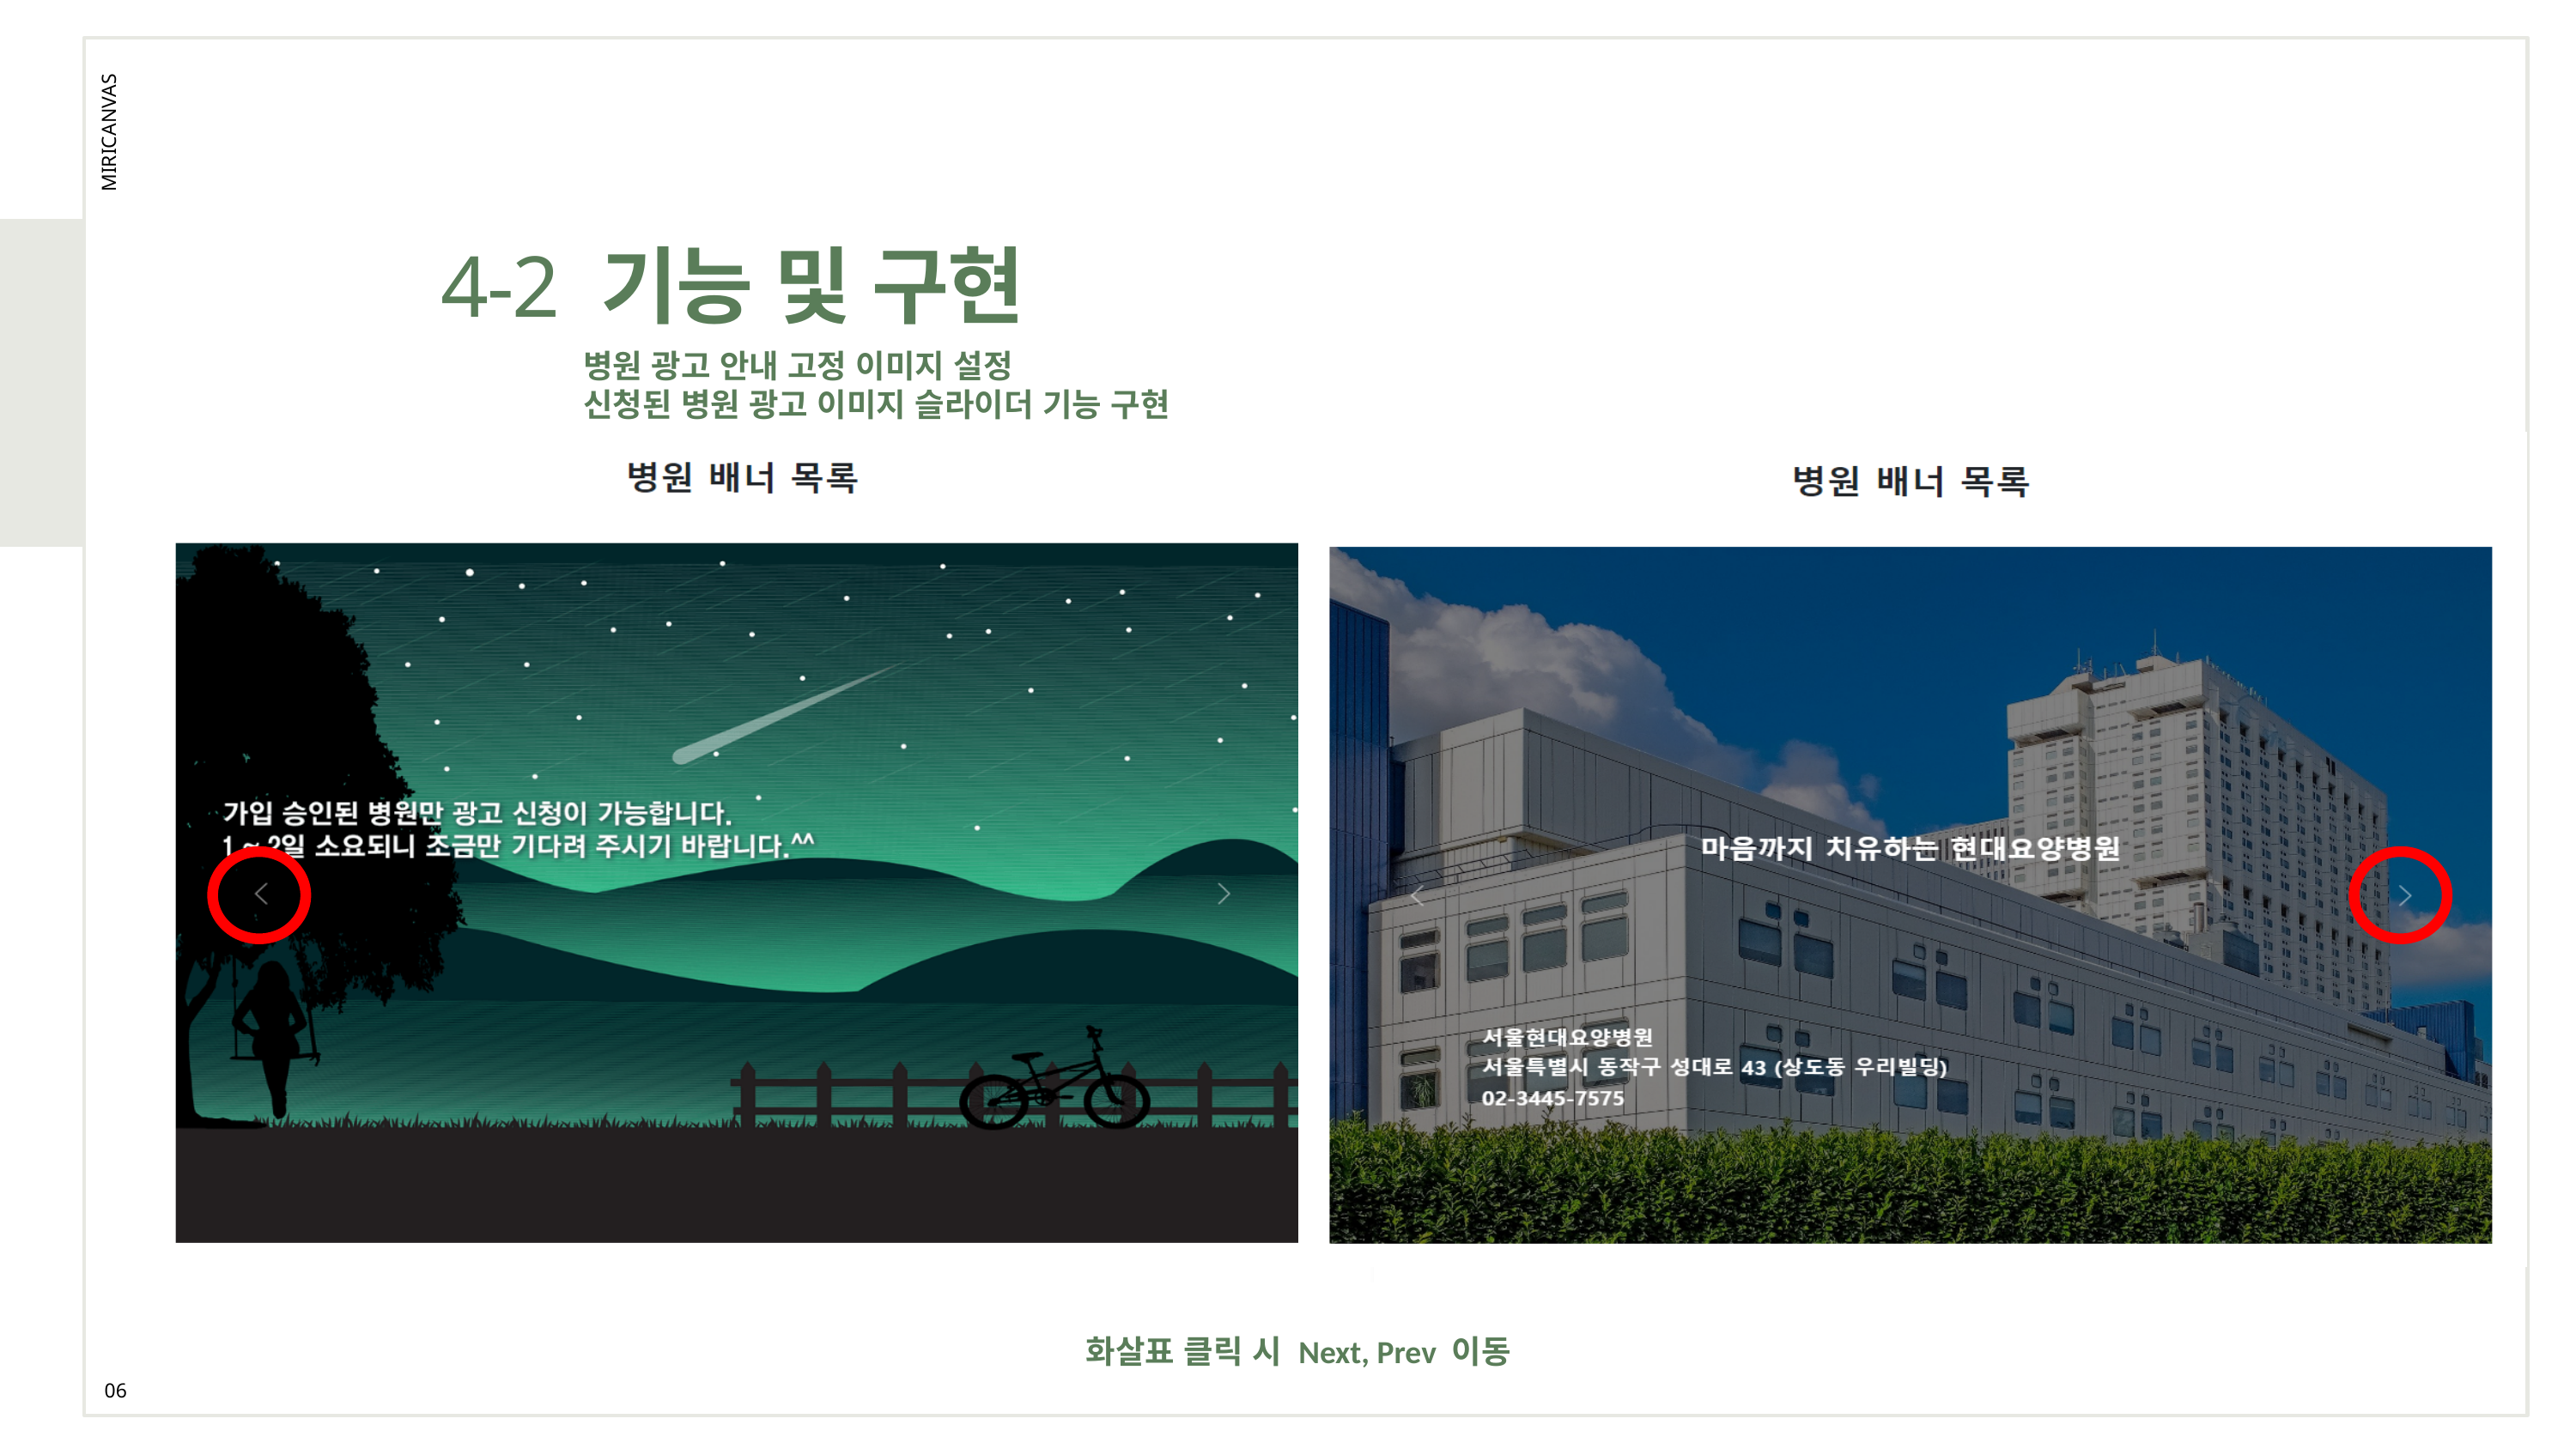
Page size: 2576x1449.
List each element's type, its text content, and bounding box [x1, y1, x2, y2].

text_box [0, 219, 85, 547]
text_box 4-2 기능 및 구현 [428, 226, 1934, 341]
picture [96, 432, 2527, 1282]
text_box 화살표 클릭 시 Next, Prev 이동 [1072, 1325, 1573, 1377]
text_box 병원 광고 안내 고정 이미지 설정 신청된 병원 광고 이미지 슬라이더 기능 구현 [570, 339, 1900, 430]
text_box [82, 36, 2530, 1417]
